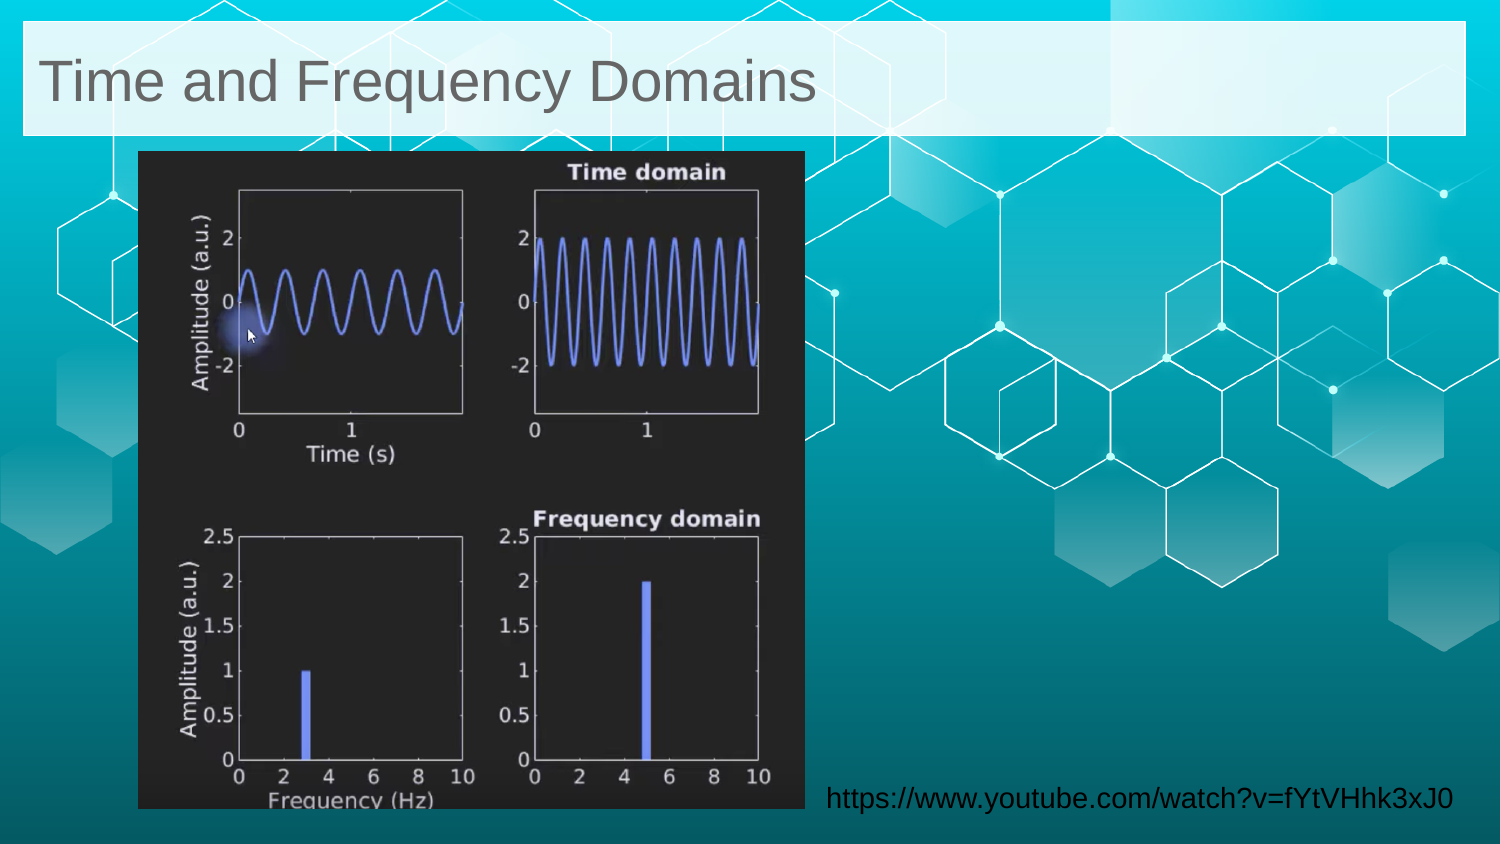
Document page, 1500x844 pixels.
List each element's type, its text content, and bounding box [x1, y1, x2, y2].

text_box https://www.youtube.com/watch?v=fYtVHhk3xJ0 [811, 763, 1491, 829]
text_box Time and Frequency Domains [23, 21, 1465, 136]
picture [0, 0, 1500, 810]
